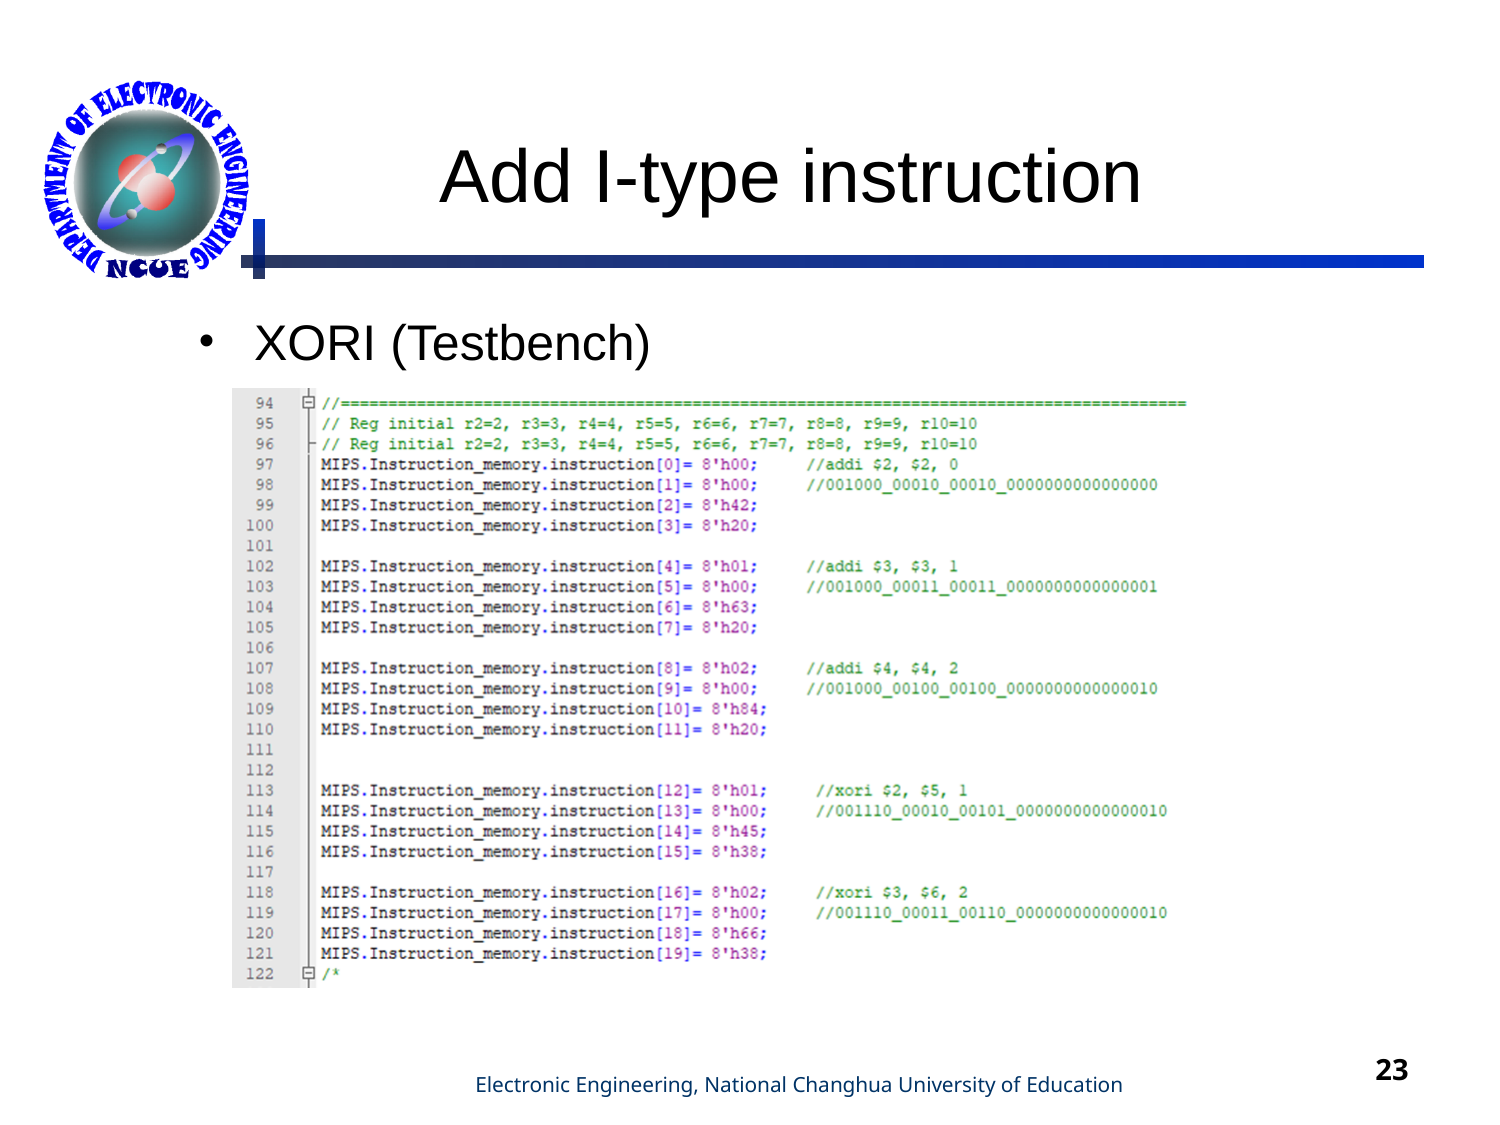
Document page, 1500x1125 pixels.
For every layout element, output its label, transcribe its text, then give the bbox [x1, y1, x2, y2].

list XORI (Testbench) [183, 302, 1411, 988]
picture [232, 388, 1268, 988]
footer Electronic Engineering, National Changhua University of Education [206, 1046, 1387, 1121]
title Add I-type instruction [125, 75, 1282, 271]
picture [41, 78, 251, 291]
slide_number 23 [1074, 1024, 1424, 1099]
